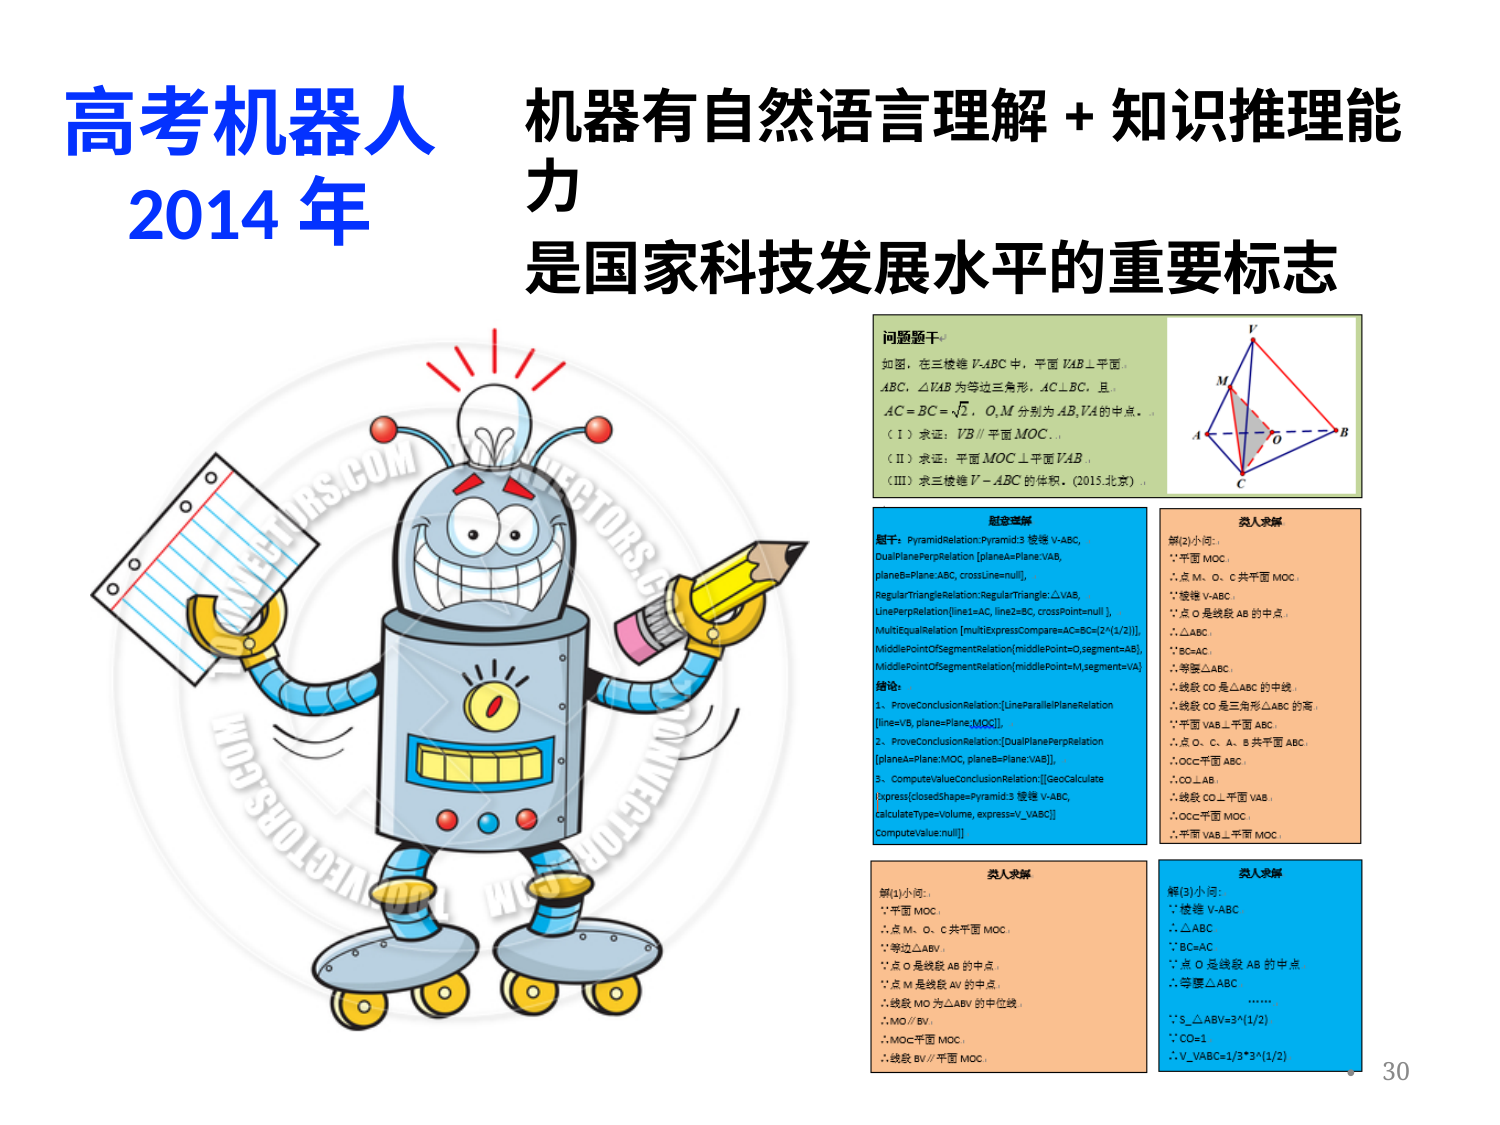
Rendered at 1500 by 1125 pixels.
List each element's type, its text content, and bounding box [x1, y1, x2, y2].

title 高考机器人 2014年 [34, 70, 467, 259]
picture [90, 319, 810, 1039]
picture [865, 311, 1368, 1084]
slide_number 30 [1074, 1042, 1425, 1103]
text_box 机器有自然语言理解+知识推理能力 是国家科技发展水平的重要标志 [509, 72, 1461, 309]
